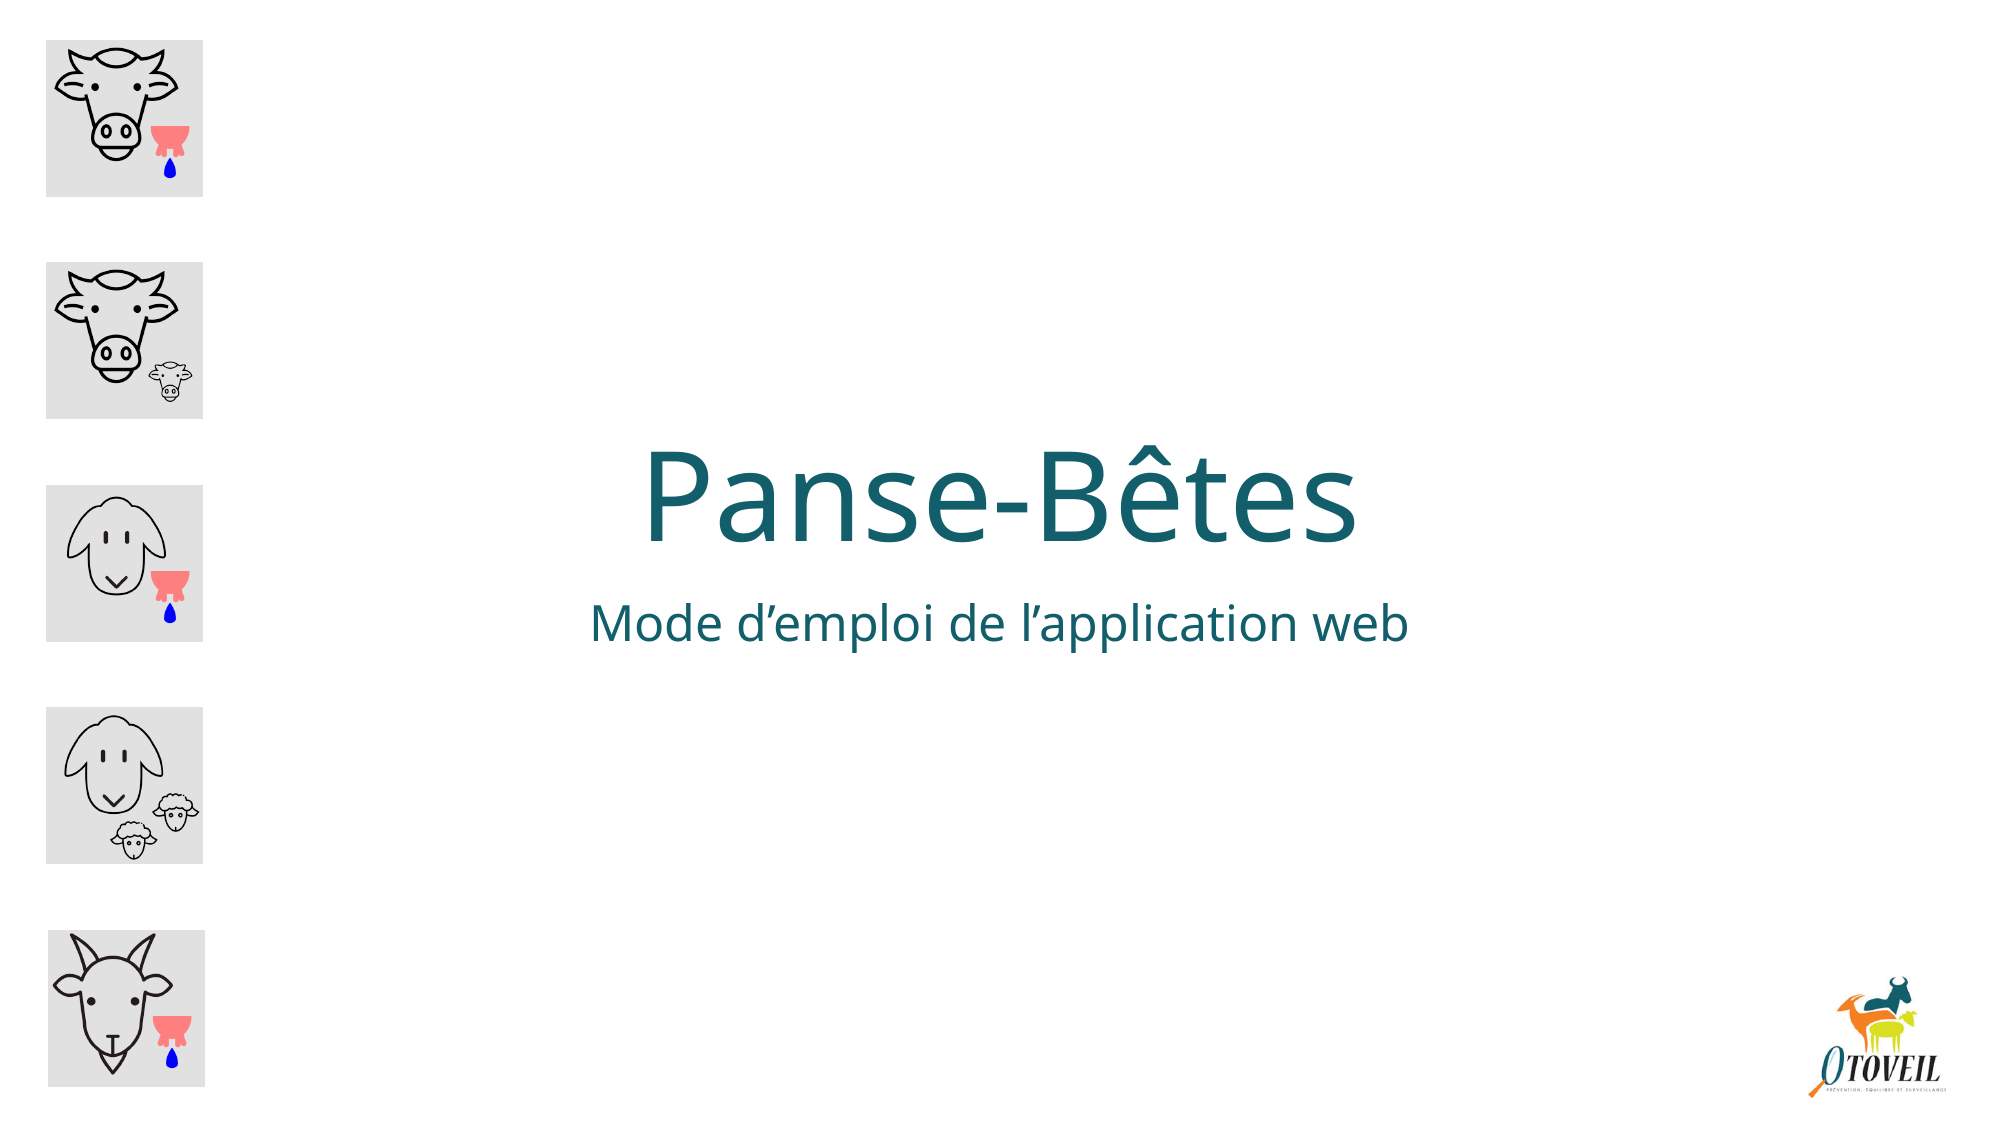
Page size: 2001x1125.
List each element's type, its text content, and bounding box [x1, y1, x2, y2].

picture [46, 485, 203, 642]
picture [46, 707, 203, 864]
picture [1808, 976, 1946, 1098]
picture [46, 262, 203, 420]
picture [48, 930, 205, 1087]
subtitle Mode d’emploi de l’application web [249, 590, 1750, 863]
title Panse-Bêtes [249, 184, 1750, 576]
picture [46, 40, 203, 197]
